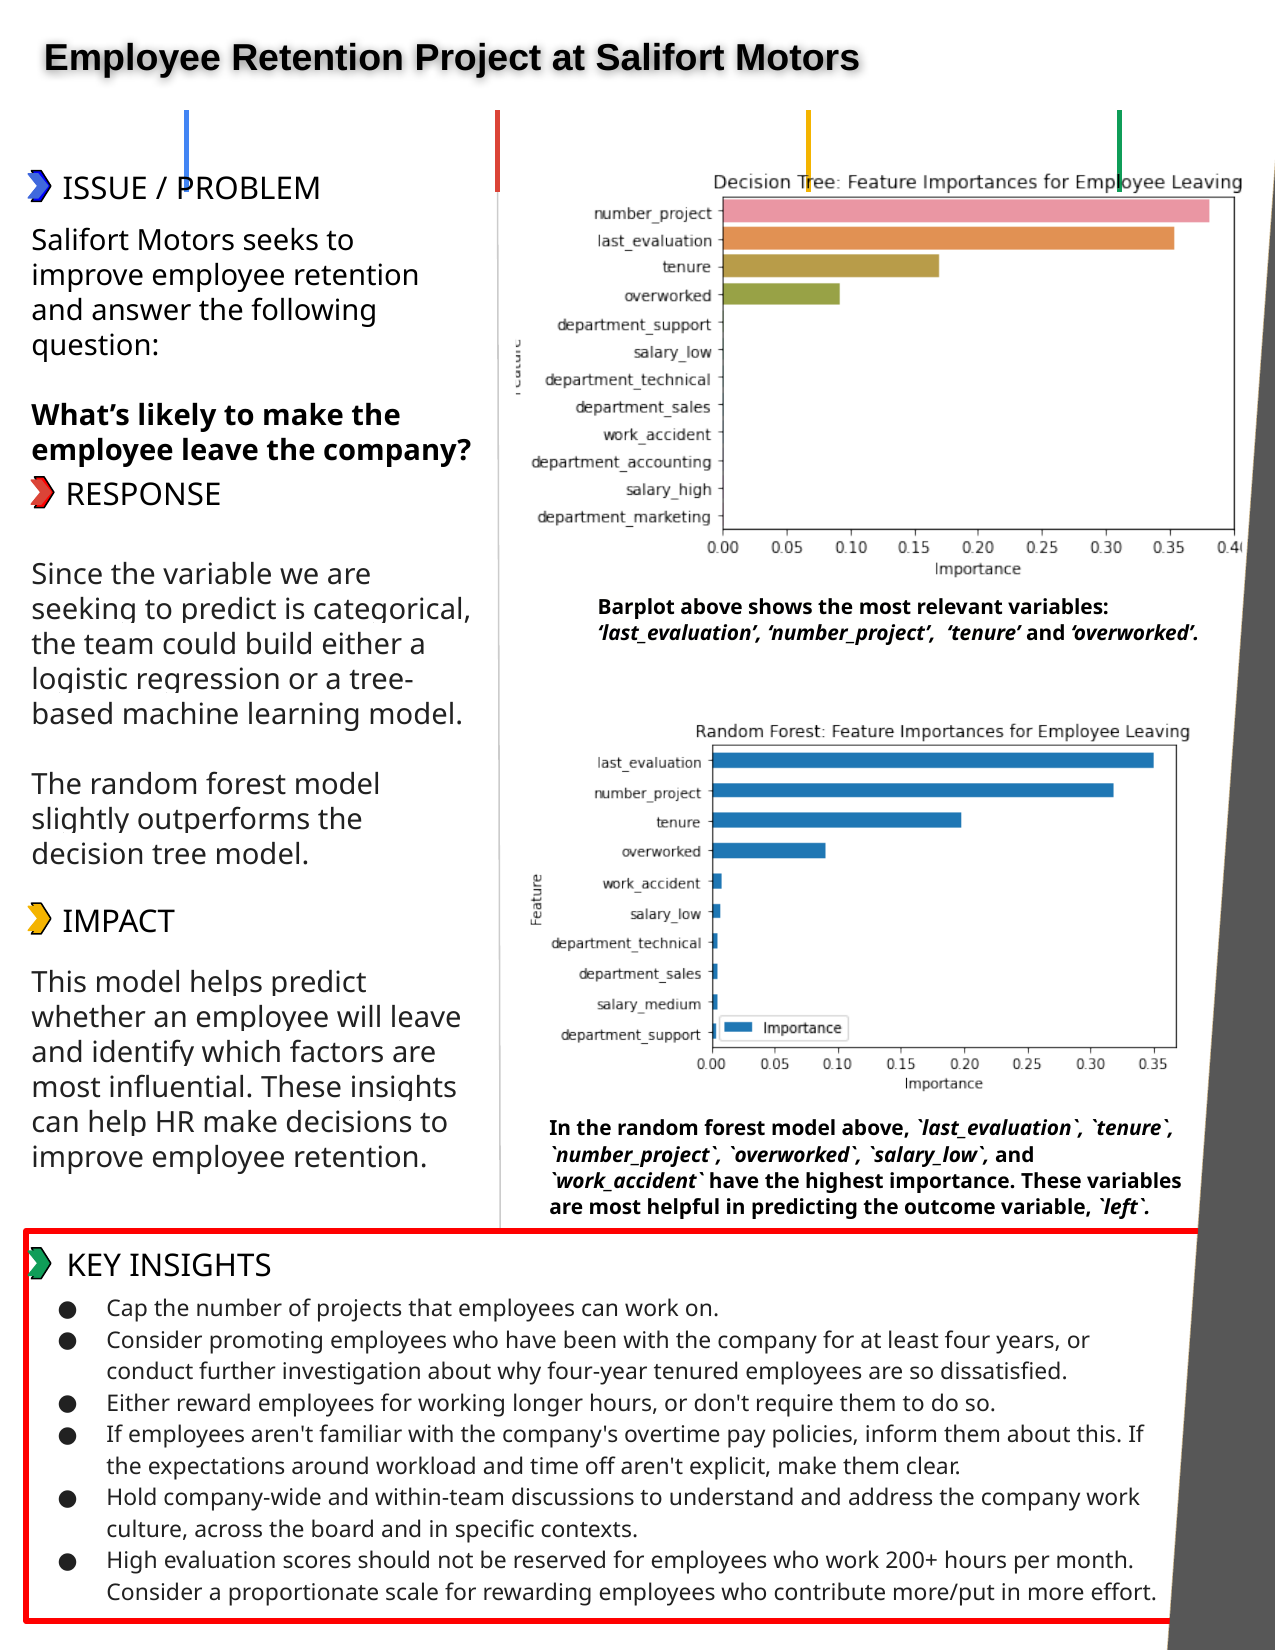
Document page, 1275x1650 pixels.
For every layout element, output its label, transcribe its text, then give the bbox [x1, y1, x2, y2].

text_box Barplot above shows the most relevant variables: ‘last_evaluation’, ‘number_project’, ‘tenure’ and ‘overworked’. [582, 592, 1242, 654]
text_box This model helps predict whether an employee will leave and identify which factors are most influential. These insights can help HR make decisions to improve employee retention. [16, 948, 490, 1189]
picture [515, 163, 1243, 587]
text_box Cap the number of projects that employees can work on. Consider promoting employees who have been with the company for at least four years, or conduct further investigation about why four-year tenured employees are so dissatisfied. Either reward employees for working longer hours, or don't require them to do so. If employees aren't familiar with the company's overtime pay policies, inform them about this. If the expectations around workload and time off aren't explicit, make them clear. Hold company-wide and within-team discussions to understand and address the company work culture, across the board and in specific contexts. High evaluation scores should not be reserved for employees who work 200+ hours per month. Consider a proportionate scale for rewarding employees who contribute more/put in more effort. [16, 1274, 1175, 1620]
text_box In the random forest model above, `last_evaluation`, `tenure`, `number_project`, `overworked`, `salary_low`, and `work_accident` have the highest importance. These variables are most helpful in predicting the outcome variable, `left`. [534, 1098, 1201, 1146]
text_box Salifort Motors seeks to improve employee retention and answer the following question: What’s likely to make the employee leave the company? [16, 206, 490, 481]
picture [521, 722, 1201, 1092]
text_box Employee Retention Project at Salifort Motors [28, 21, 881, 149]
text_box Since the variable we are seeking to predict is categorical, the team could build either a logistic regression or a tree-based machine learning model. The random forest model slightly outperforms the decision tree model. [16, 540, 490, 886]
